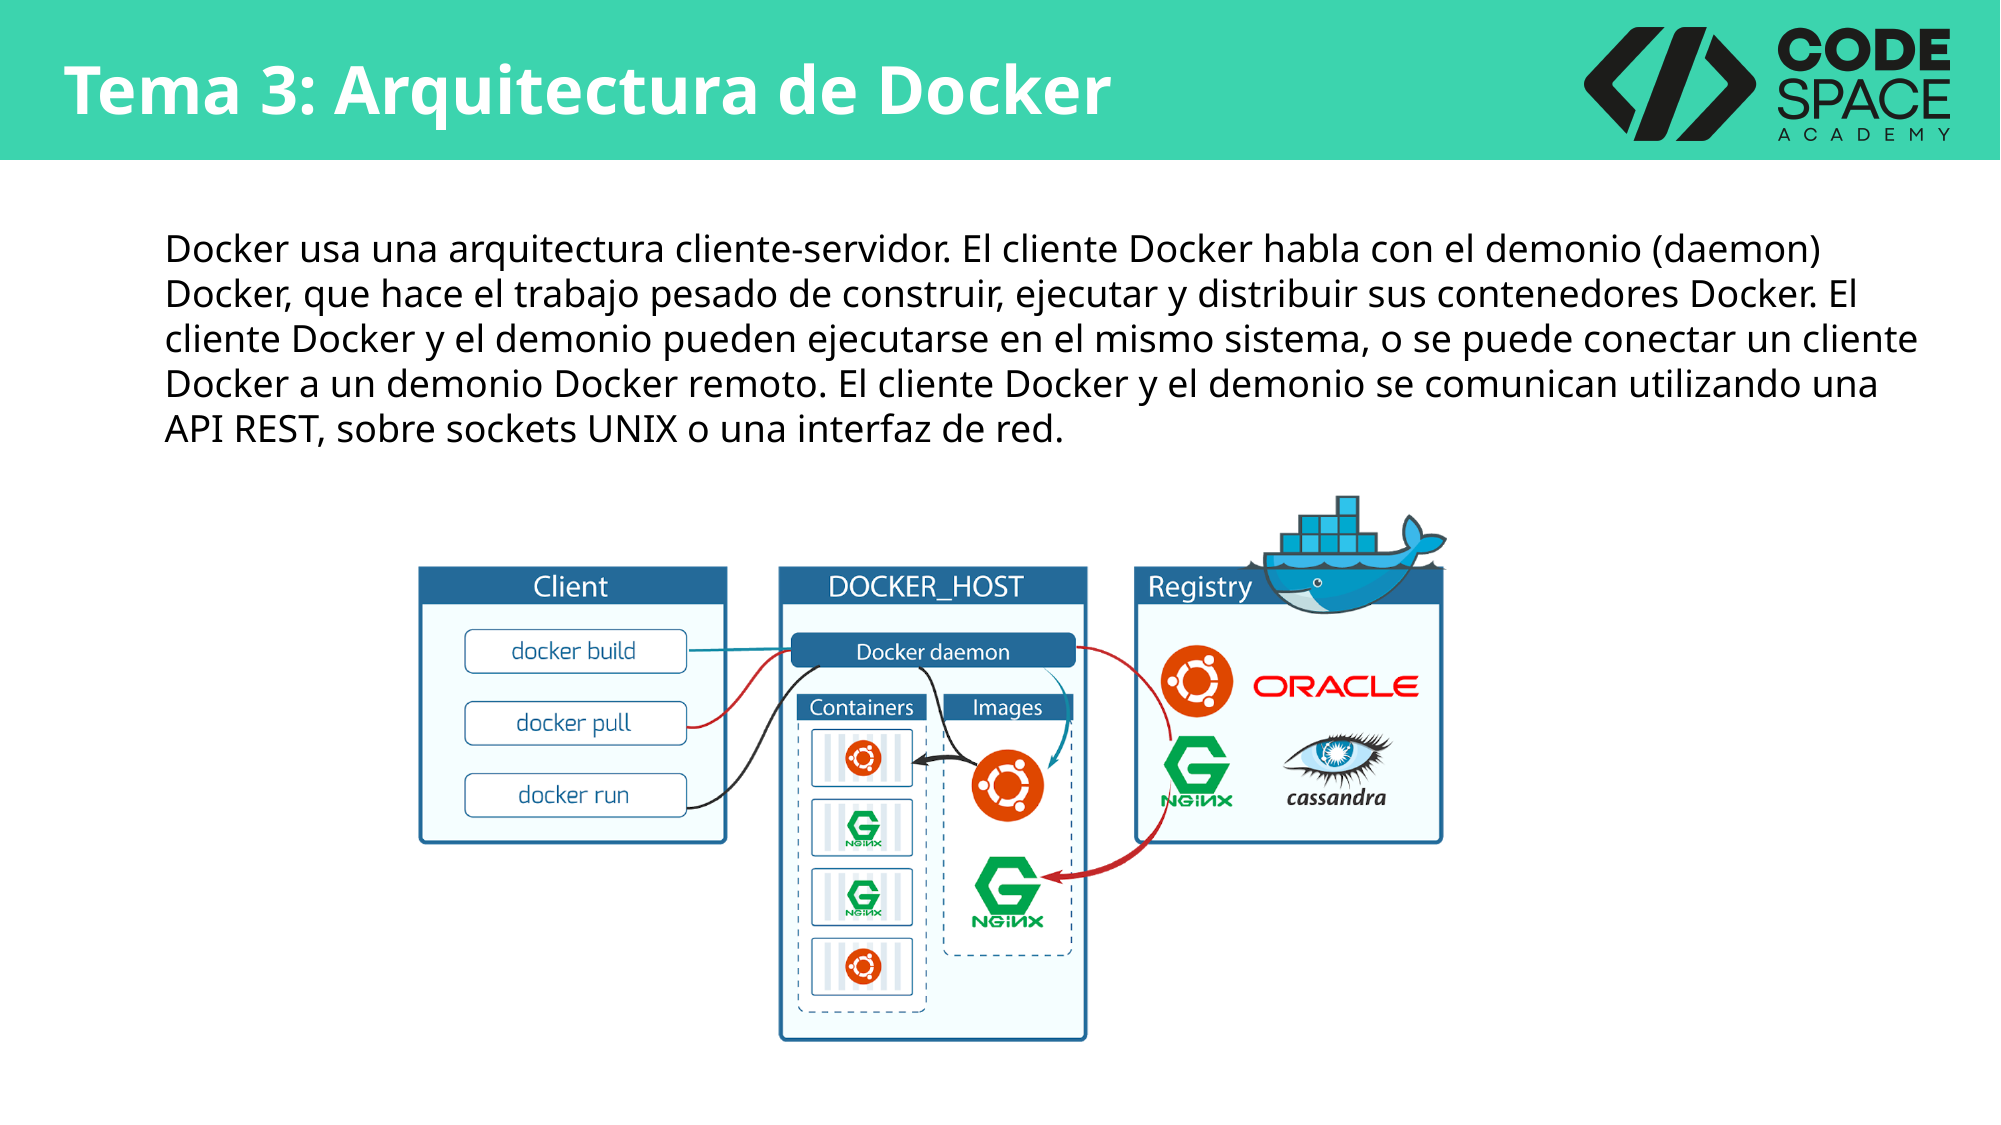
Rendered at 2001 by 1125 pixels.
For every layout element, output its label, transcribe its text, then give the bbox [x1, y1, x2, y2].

text_box Docker usa una arquitectura cliente-servidor. El cliente Docker habla con el demonio (daemon) Docker, que hace el trabajo pesado de construir, ejecutar y distribuir sus contenedores Docker. El cliente Docker y el demonio pueden ejecutarse en el mismo sistema, o se puede conectar un cliente Docker a un demonio Docker remoto. El cliente Docker y el demonio se comunican utilizando una API REST, sobre sockets UNIX o una interfaz de red. [149, 217, 1950, 502]
picture [1584, 27, 1950, 141]
picture [406, 475, 1522, 1054]
text_box Tema 3: Arquitectura de Docker [43, 36, 1458, 151]
text_box [0, 0, 2000, 160]
